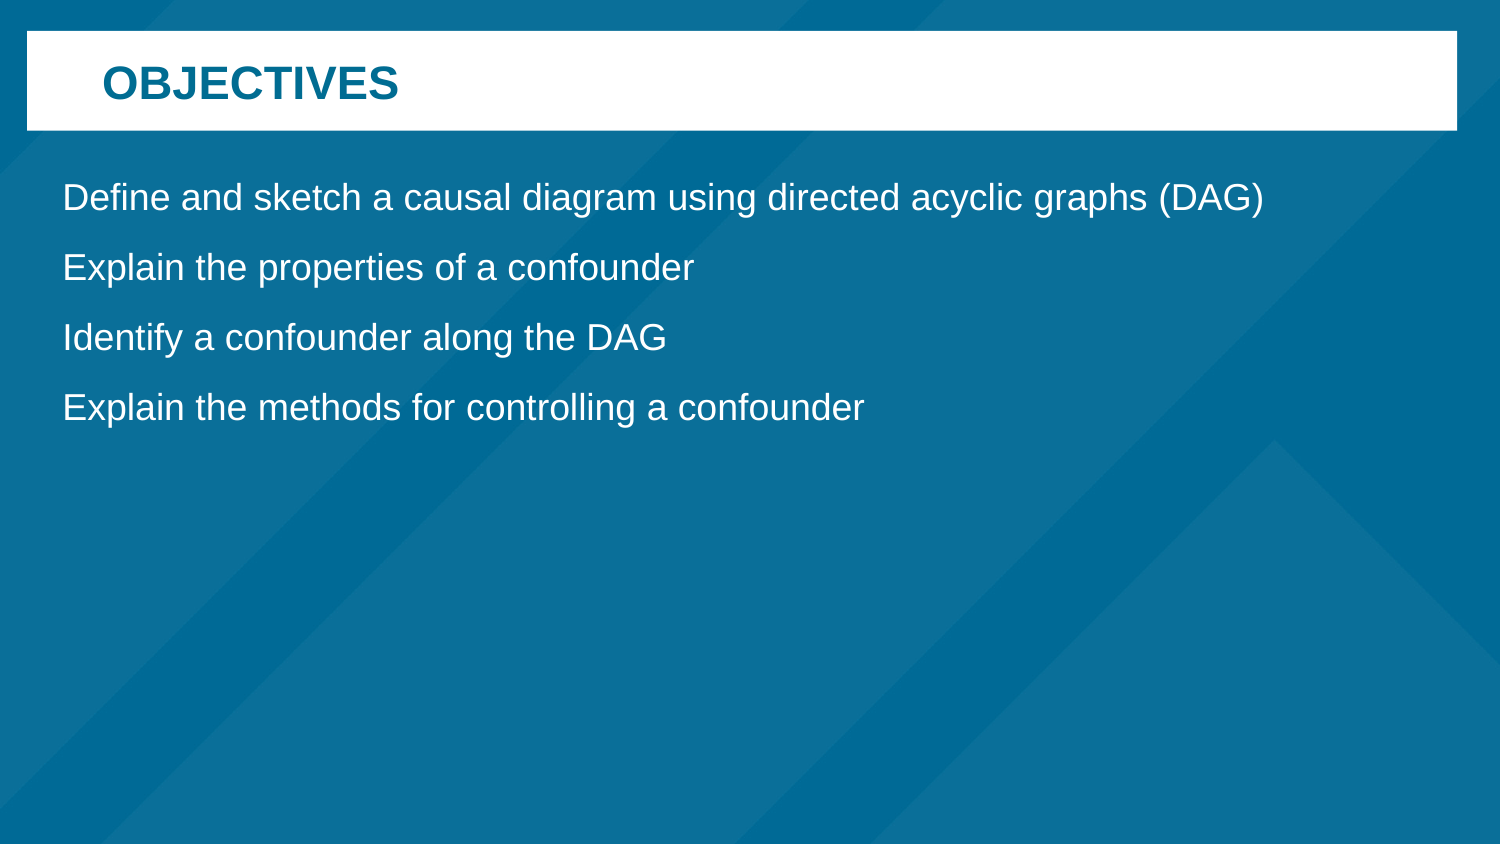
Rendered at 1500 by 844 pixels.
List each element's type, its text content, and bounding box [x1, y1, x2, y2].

title objectives [27, 30, 1458, 131]
text_box Define and sketch a causal diagram using directed acyclic graphs (DAG) Explain the properties of a confounder Identify a confounder along the DAG Explain the methods for controlling a confounder [47, 165, 1368, 436]
